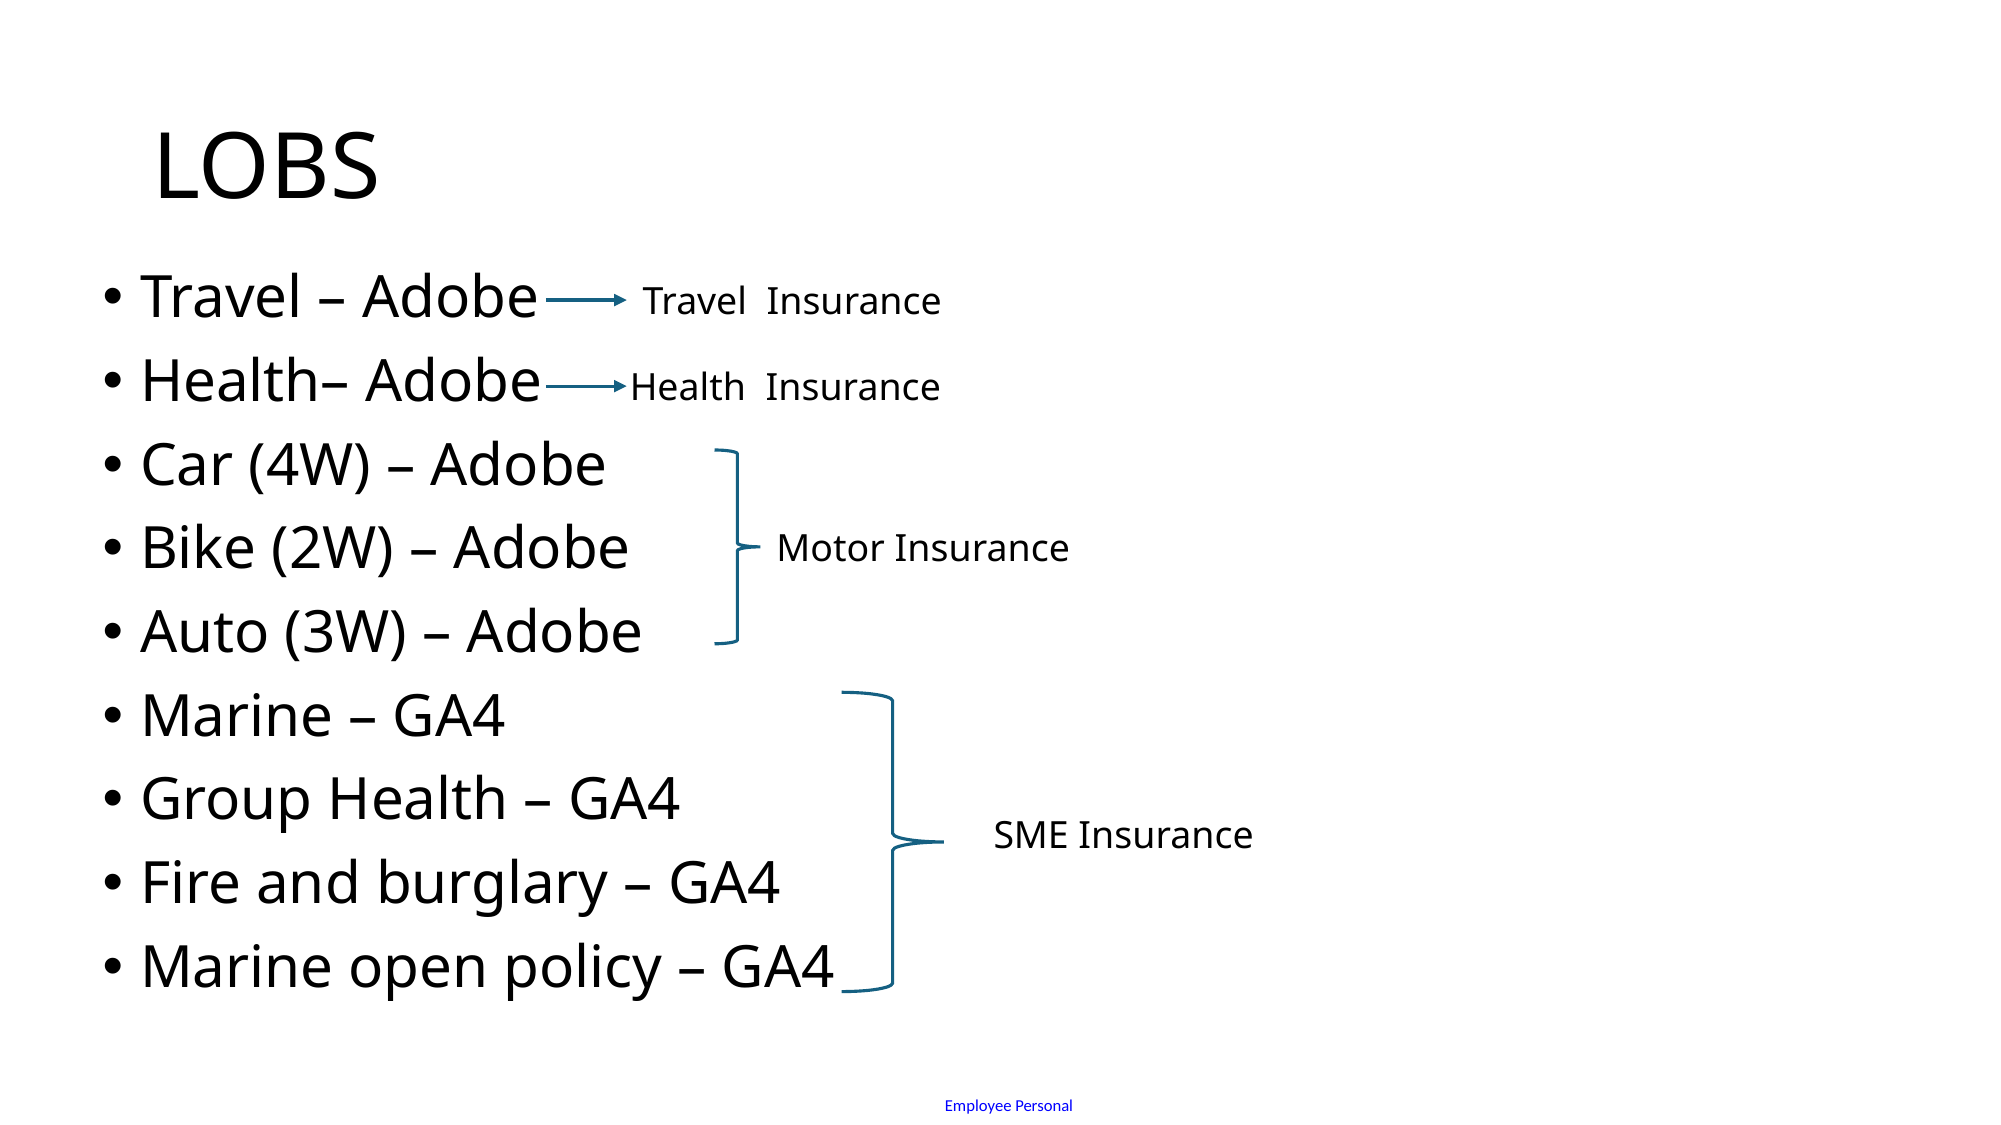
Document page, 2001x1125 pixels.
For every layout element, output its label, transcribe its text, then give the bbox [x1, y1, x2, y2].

text_box [714, 448, 761, 646]
text_box Health Insurance [615, 355, 957, 416]
text_box Travel Insurance [627, 269, 958, 330]
text_box Motor Insurance [761, 516, 1085, 577]
text_box SME Insurance [978, 804, 1269, 864]
text_box [841, 690, 944, 994]
title LOBS [137, 59, 1863, 260]
list Travel – Adobe Health– Adobe Car (4W) – Adobe Bike (2W) – Adobe Auto (3W) – Adobe Marine – GA4 Group Health – GA4 Fire and burglary – GA4 Marine open policy – GA4 [87, 260, 1888, 1011]
